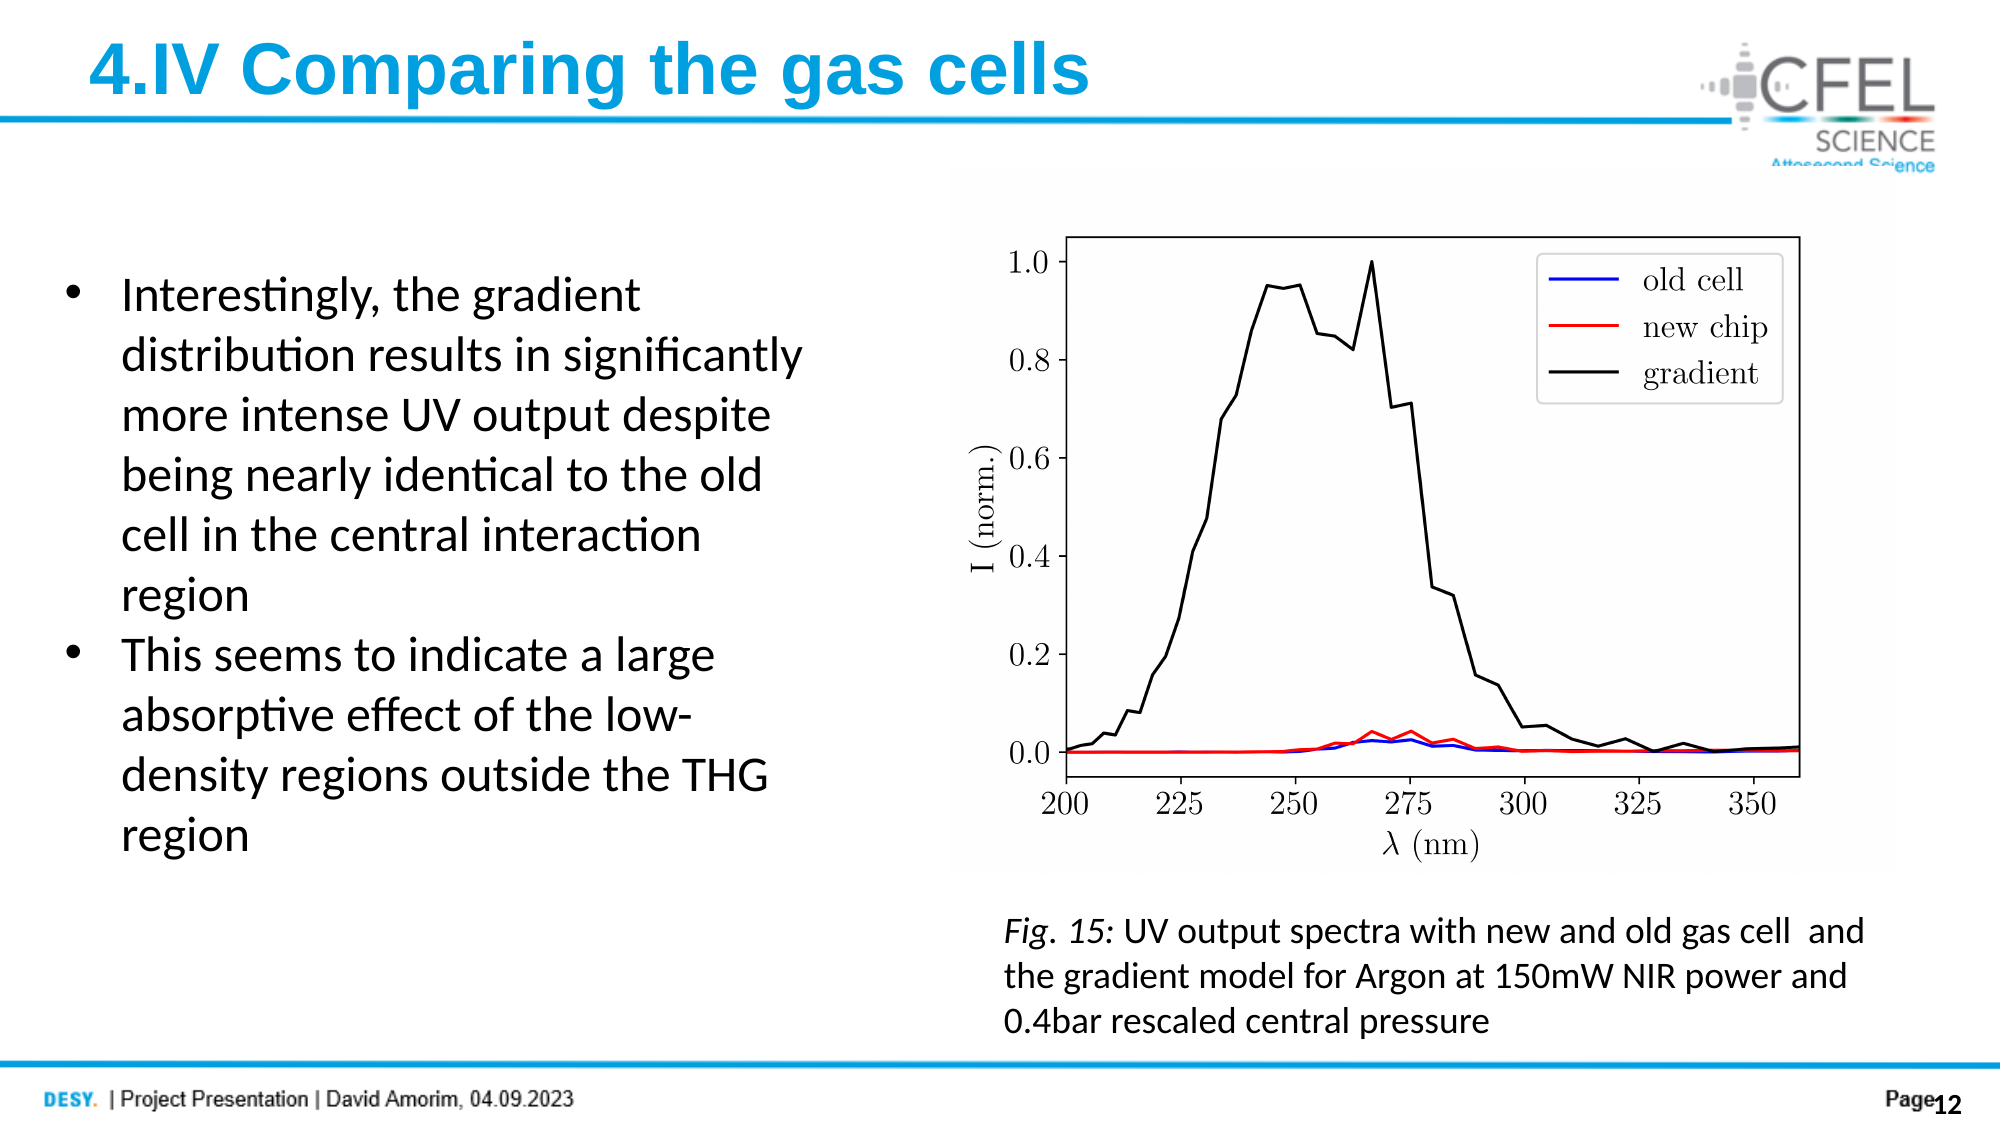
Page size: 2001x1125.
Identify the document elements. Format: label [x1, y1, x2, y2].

list [0, 0, 2000, 1125]
picture [948, 166, 1894, 876]
